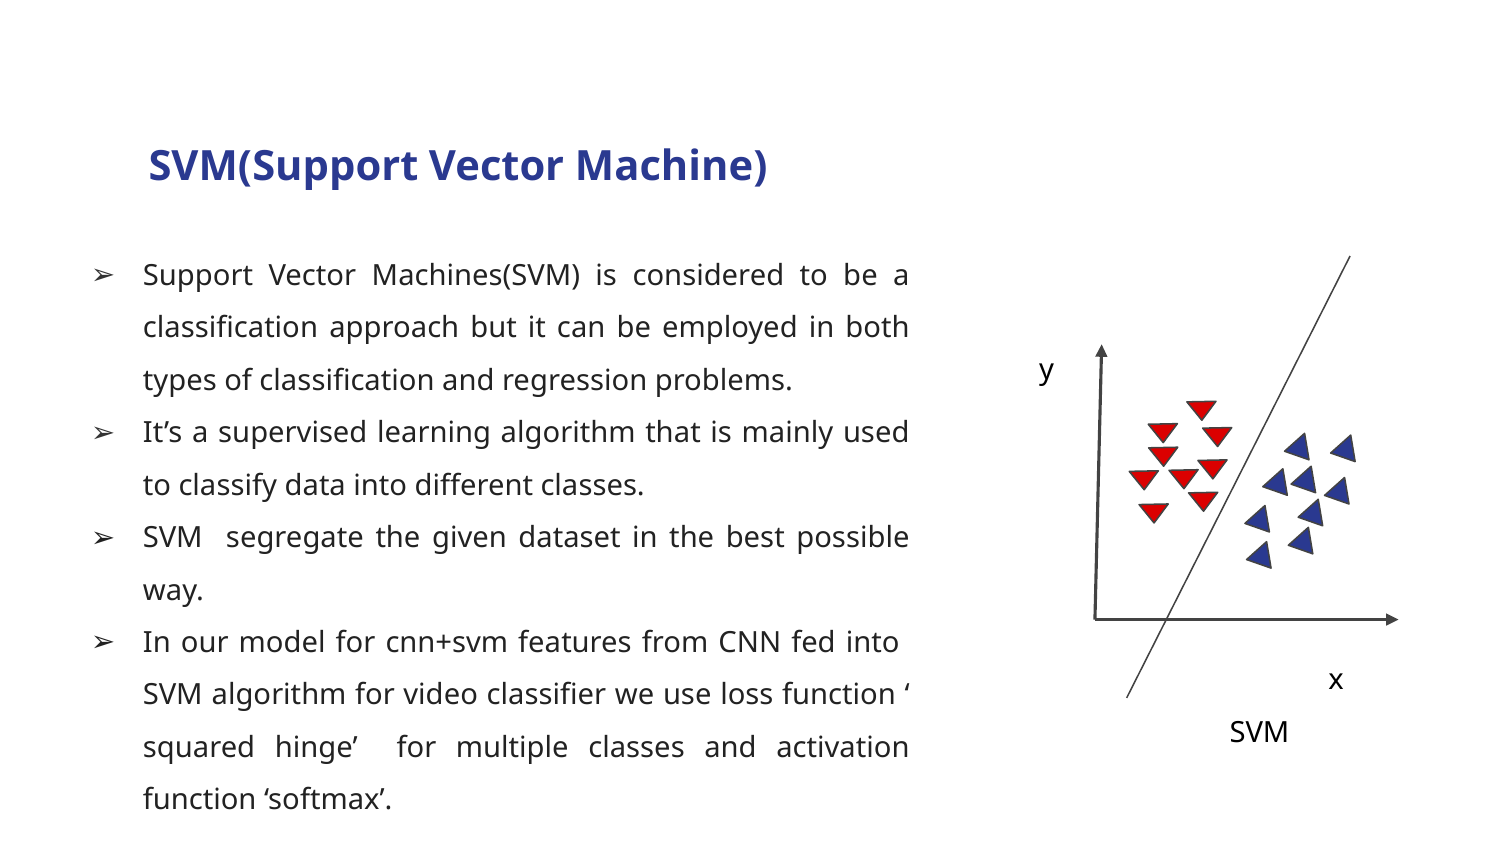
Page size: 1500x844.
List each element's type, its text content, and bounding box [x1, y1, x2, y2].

text_box Support Vector Machines(SVM) is considered to be a classification approach but it can be employed in both types of classification and regression problems. It’s a supervised learning algorithm that is mainly used to classify data into different classes. SVM segregate the given dataset in the best possible way. In our model for cnn+svm features from CNN fed into SVM algorithm for video classifier we use loss function ‘ squared hinge’ for multiple classes and activation function ‘softmax’. [52, 223, 926, 844]
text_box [1023, 255, 1399, 764]
title SVM(Support Vector Machine) [133, 124, 1500, 224]
